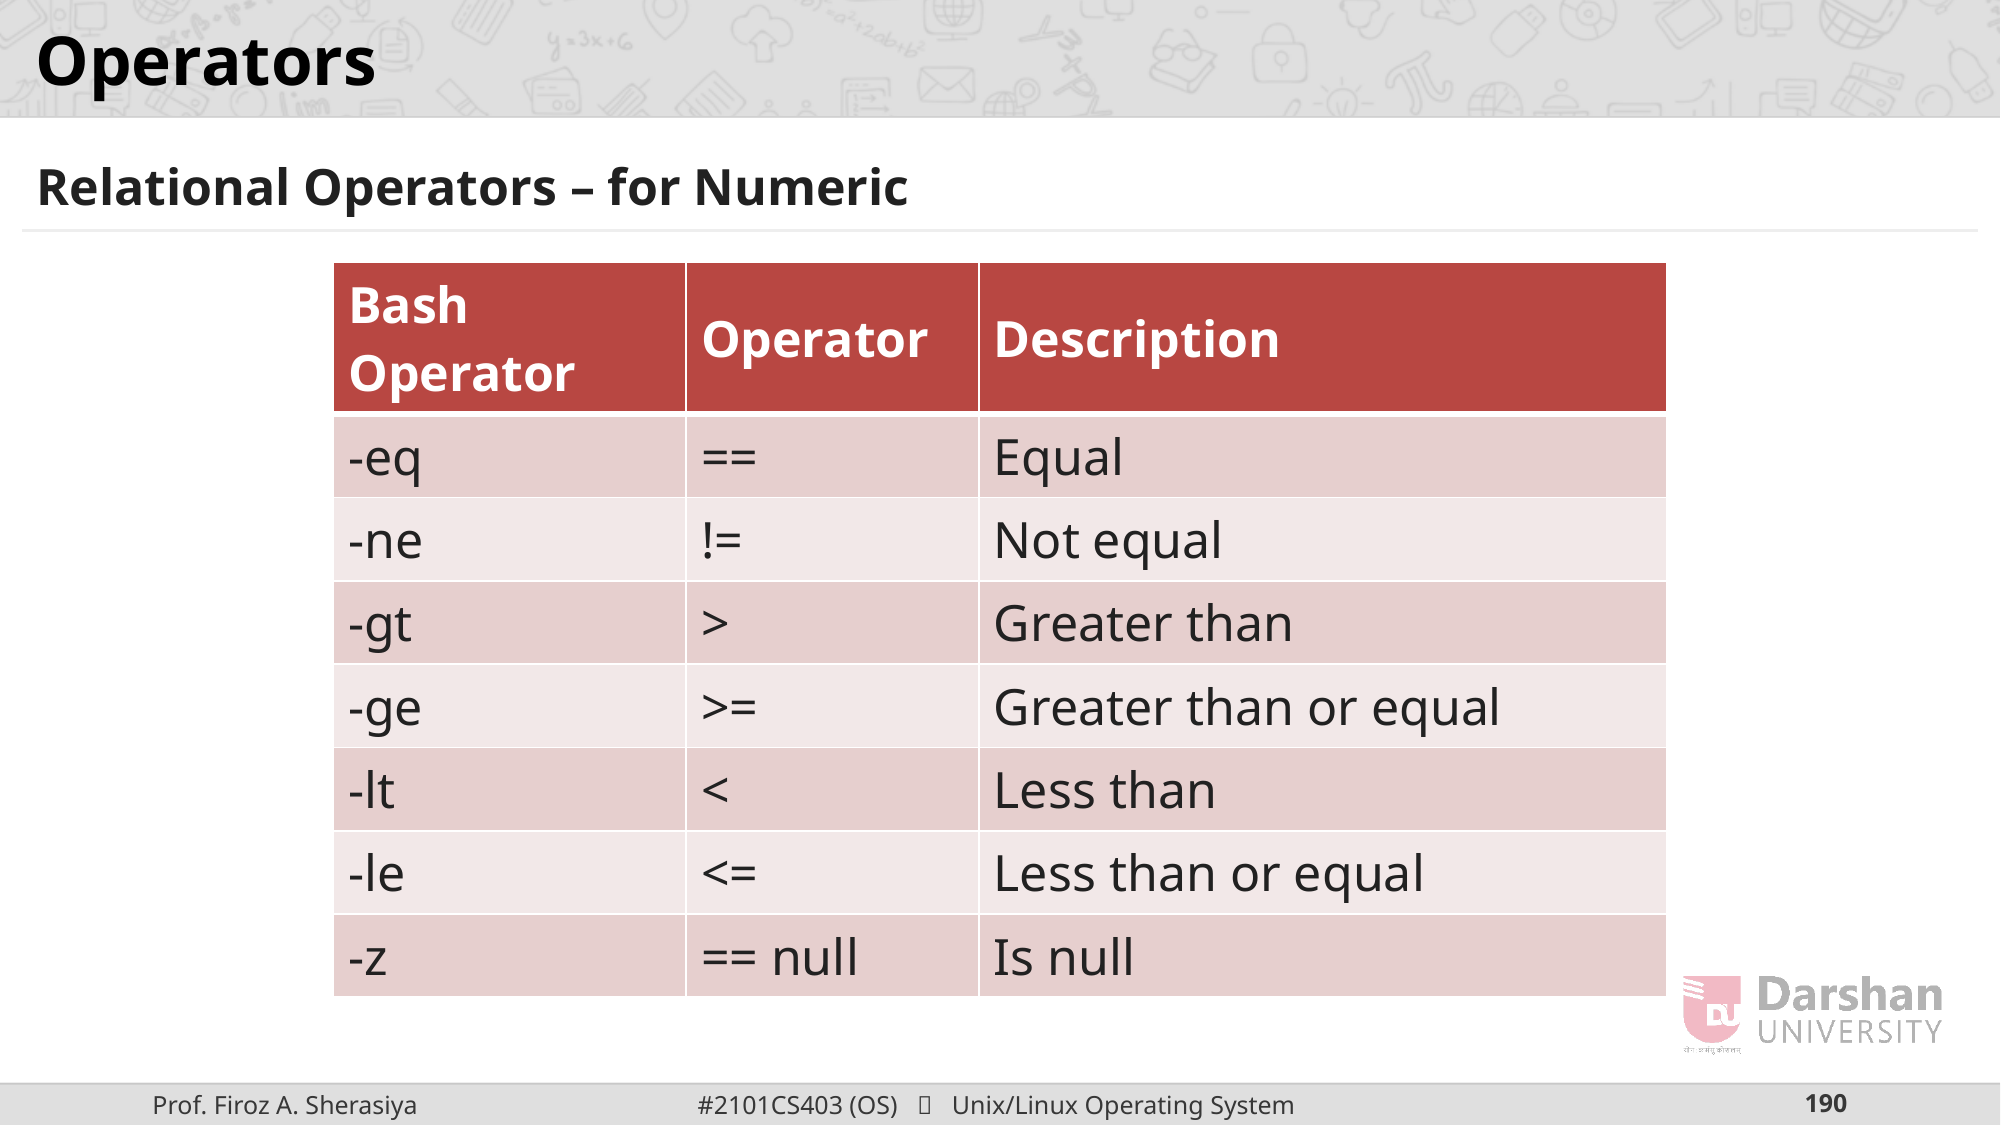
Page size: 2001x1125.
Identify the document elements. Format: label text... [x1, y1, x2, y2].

table_cell Ignores case [1662, 951, 1963, 1079]
table_cell != [687, 498, 978, 580]
table_cell -ge [334, 665, 685, 747]
table_cell Equal [980, 417, 1666, 497]
table_cell Not equal [980, 498, 1666, 580]
table_cell Less than [980, 748, 1666, 830]
table_cell Greater than [980, 582, 1666, 663]
table_cell == [687, 417, 978, 497]
title Operators [0, 0, 2000, 117]
table_cell Is null [980, 915, 1666, 996]
table_header Bash Operator [334, 263, 685, 411]
table_cell >= [687, 665, 978, 747]
table_cell -eq [334, 417, 685, 497]
table_cell -lt [334, 748, 685, 830]
table_cell -ne [334, 498, 685, 580]
table_header Operator [687, 263, 978, 411]
table_cell -z [334, 915, 685, 996]
table_cell -gt [334, 582, 685, 663]
table_cell -le [334, 832, 685, 913]
table_cell <= [687, 832, 978, 913]
table_cell Less than or equal [980, 832, 1666, 913]
table_cell == null [687, 915, 978, 996]
table_cell < [687, 748, 978, 830]
table_cell > [687, 582, 978, 663]
table_cell Greater than or equal [980, 665, 1666, 747]
table_header Description [980, 263, 1666, 411]
table_header Relational Operators – for Numeric [22, 142, 1978, 229]
